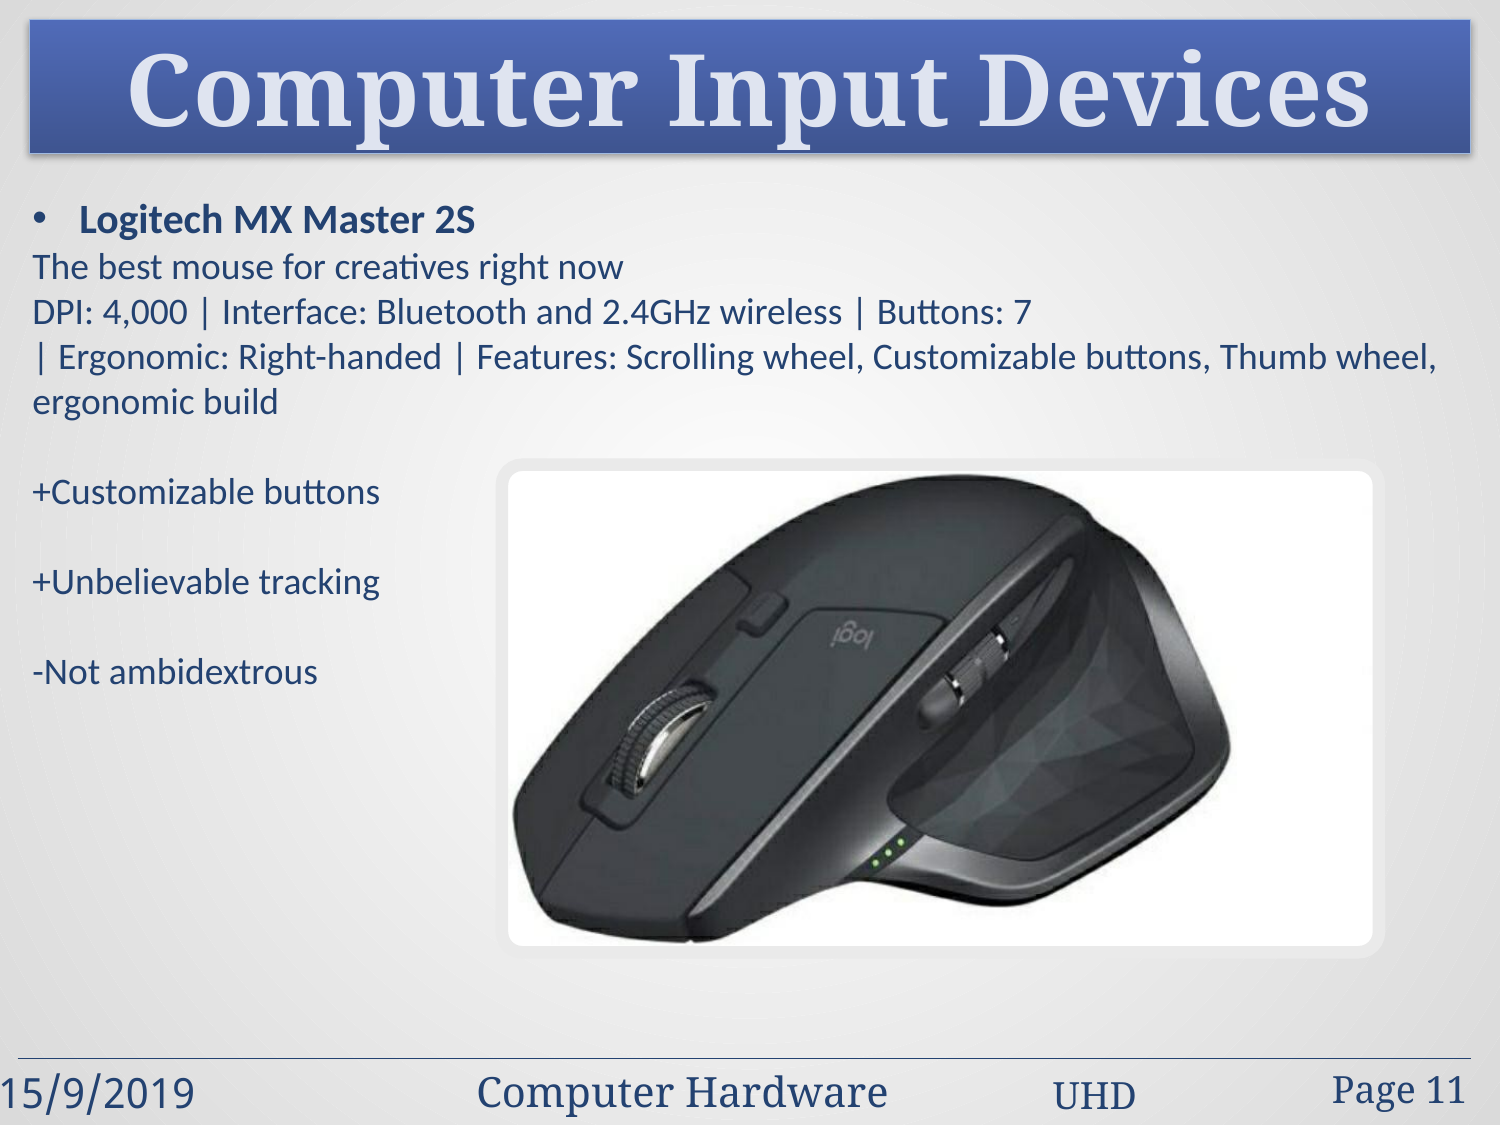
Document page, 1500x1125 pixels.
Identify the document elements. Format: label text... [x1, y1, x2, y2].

text_box Page 11 [1299, 1058, 1483, 1119]
text_box UHD [904, 1066, 1152, 1124]
text_box Computer Hardware [454, 1066, 904, 1124]
text_box Computer Input Devices [29, 19, 1471, 154]
text_box Logitech MX Master 2S The best mouse for creatives right now DPI: 4,000 | Interface: Bluetooth and 2.4GHz wireless | Buttons: 7 | Ergonomic: Right-handed | Features: Scrolling wheel, Customizable buttons, Thumb wheel, ergonomic build +Customizable buttons +Unbelievable tracking -Not ambidextrous [17, 184, 1483, 745]
picture [501, 464, 1380, 953]
text_box 15/9/2019 [0, 1059, 210, 1125]
